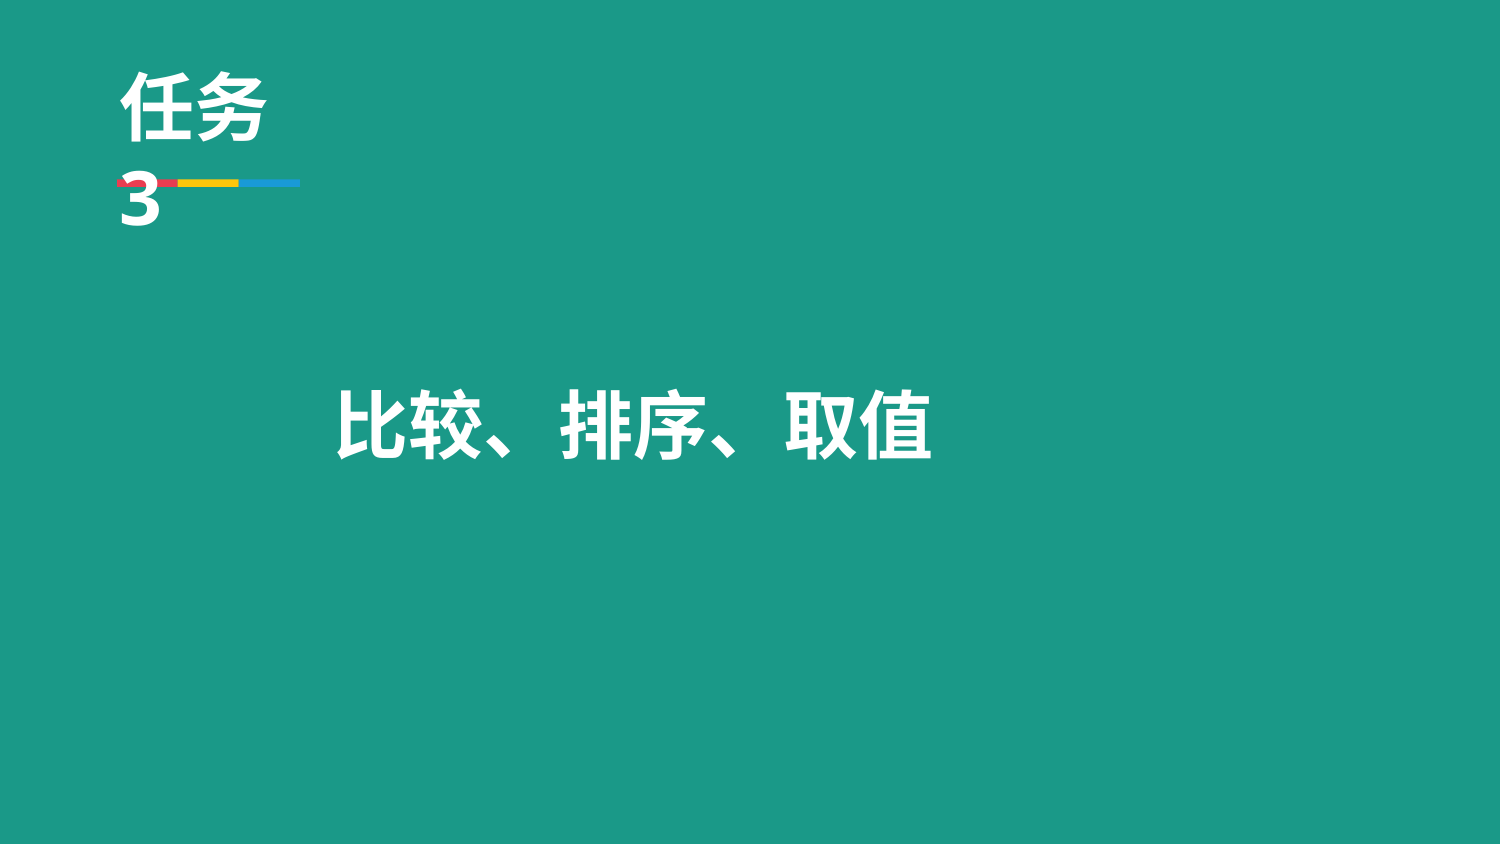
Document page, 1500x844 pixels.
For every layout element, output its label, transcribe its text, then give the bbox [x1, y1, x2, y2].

title 比较、排序、取值 [318, 363, 1142, 495]
text_box 任务3 [104, 52, 342, 248]
